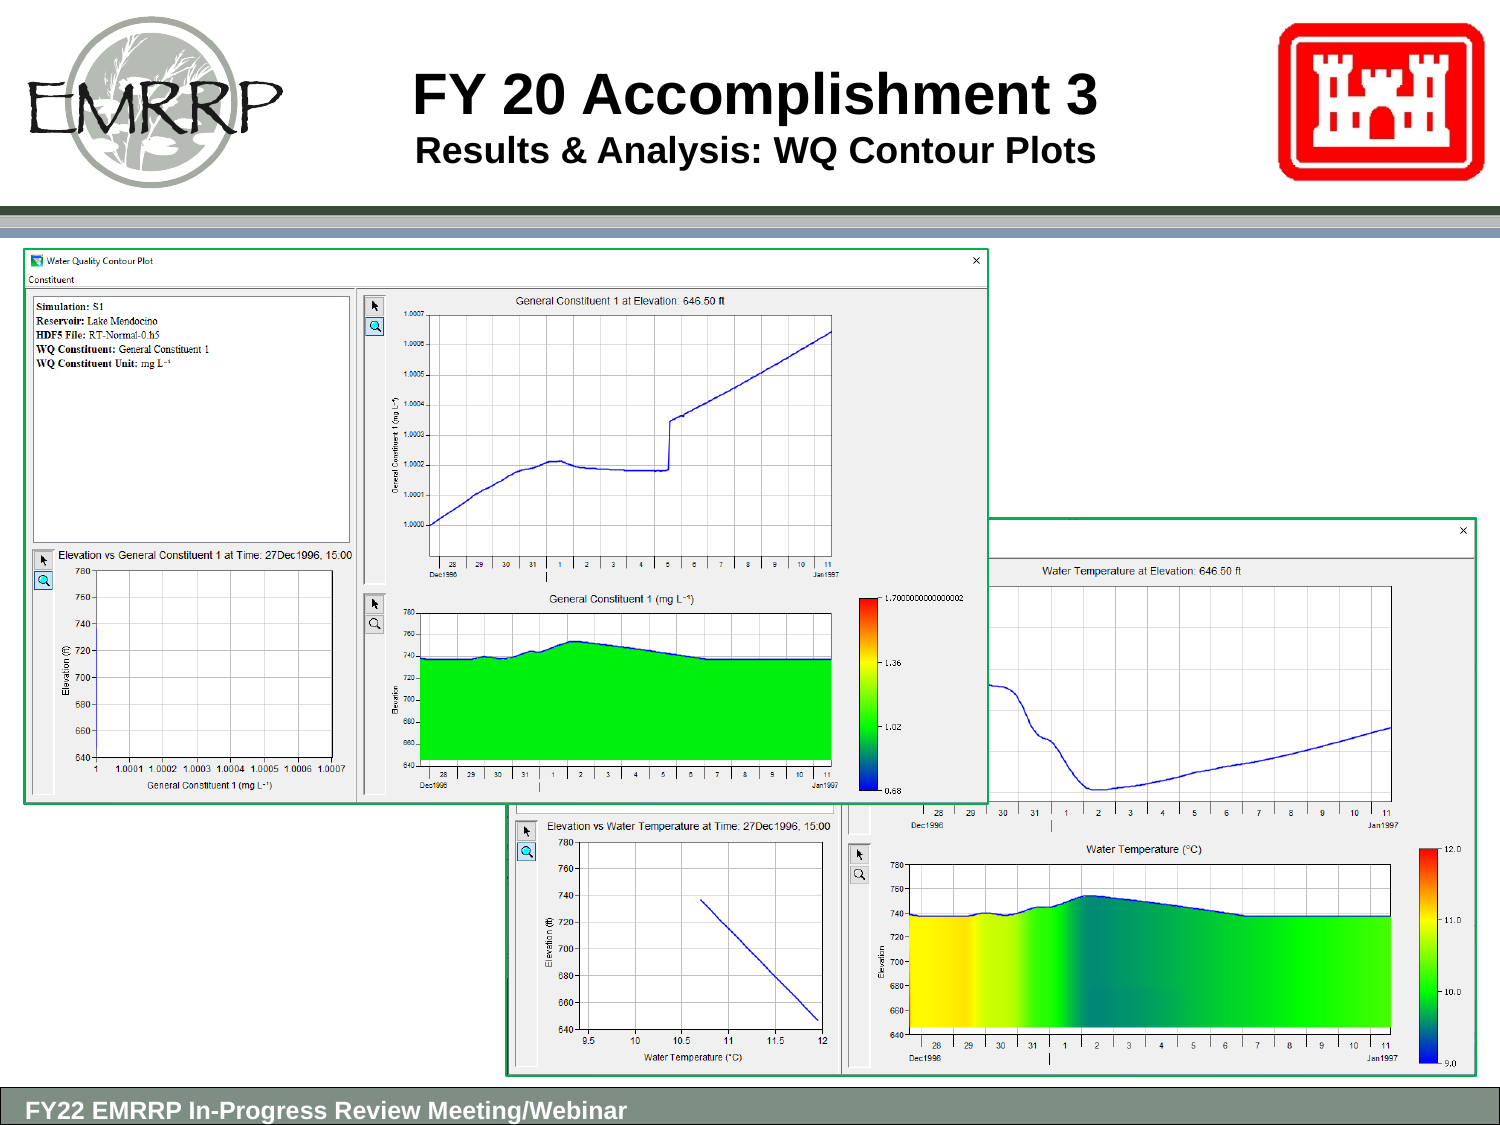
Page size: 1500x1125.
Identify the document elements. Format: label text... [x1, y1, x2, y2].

picture [1275, 21, 1488, 183]
picture [24, 249, 1476, 1076]
title FY 20 Accomplishment 3 Results & Analysis: WQ Contour Plots [274, 49, 1238, 178]
picture [24, 12, 285, 191]
picture [0, 206, 1500, 238]
